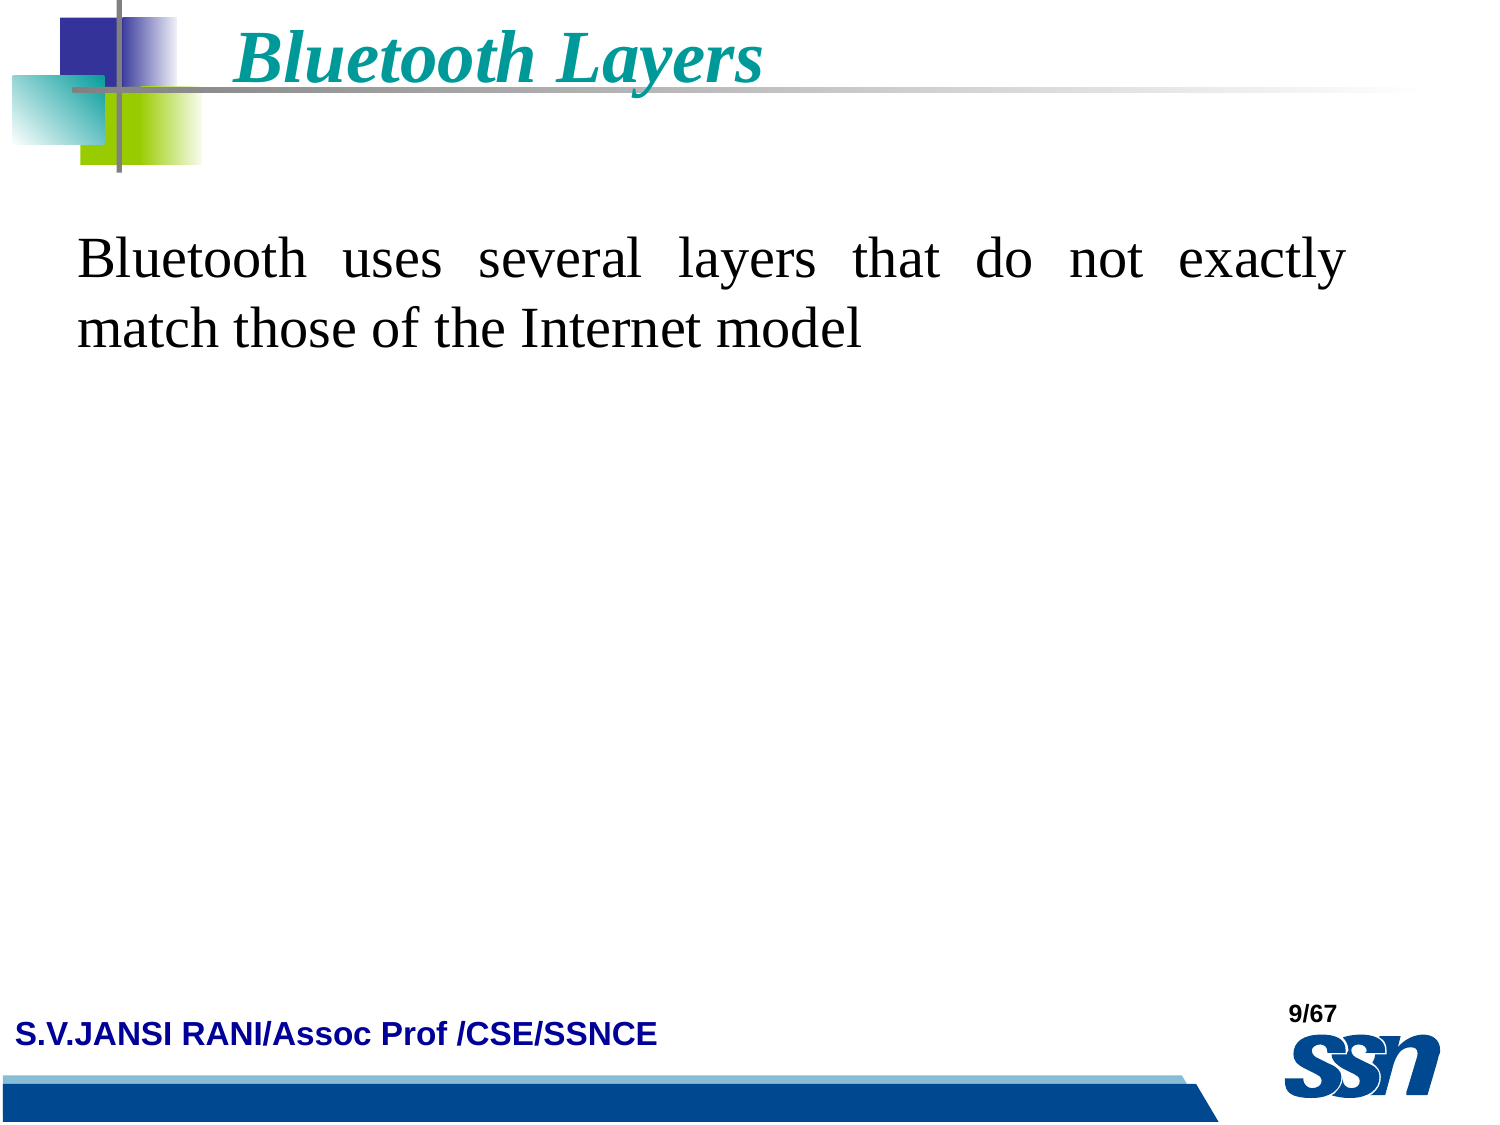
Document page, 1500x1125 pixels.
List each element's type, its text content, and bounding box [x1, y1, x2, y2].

text_box [116, 0, 122, 87]
text_box Bluetooth Layers [181, 0, 781, 105]
text_box [60, 17, 116, 86]
text_box [141, 93, 202, 165]
text_box Bluetooth uses several layers that do not exactly match those of the Internet model [62, 212, 1363, 367]
text_box [72, 87, 181, 93]
text_box [116, 93, 122, 173]
text_box [122, 17, 177, 86]
text_box [12, 75, 105, 145]
text_box [80, 93, 116, 165]
text_box [781, 87, 1423, 93]
text_box [122, 93, 141, 165]
